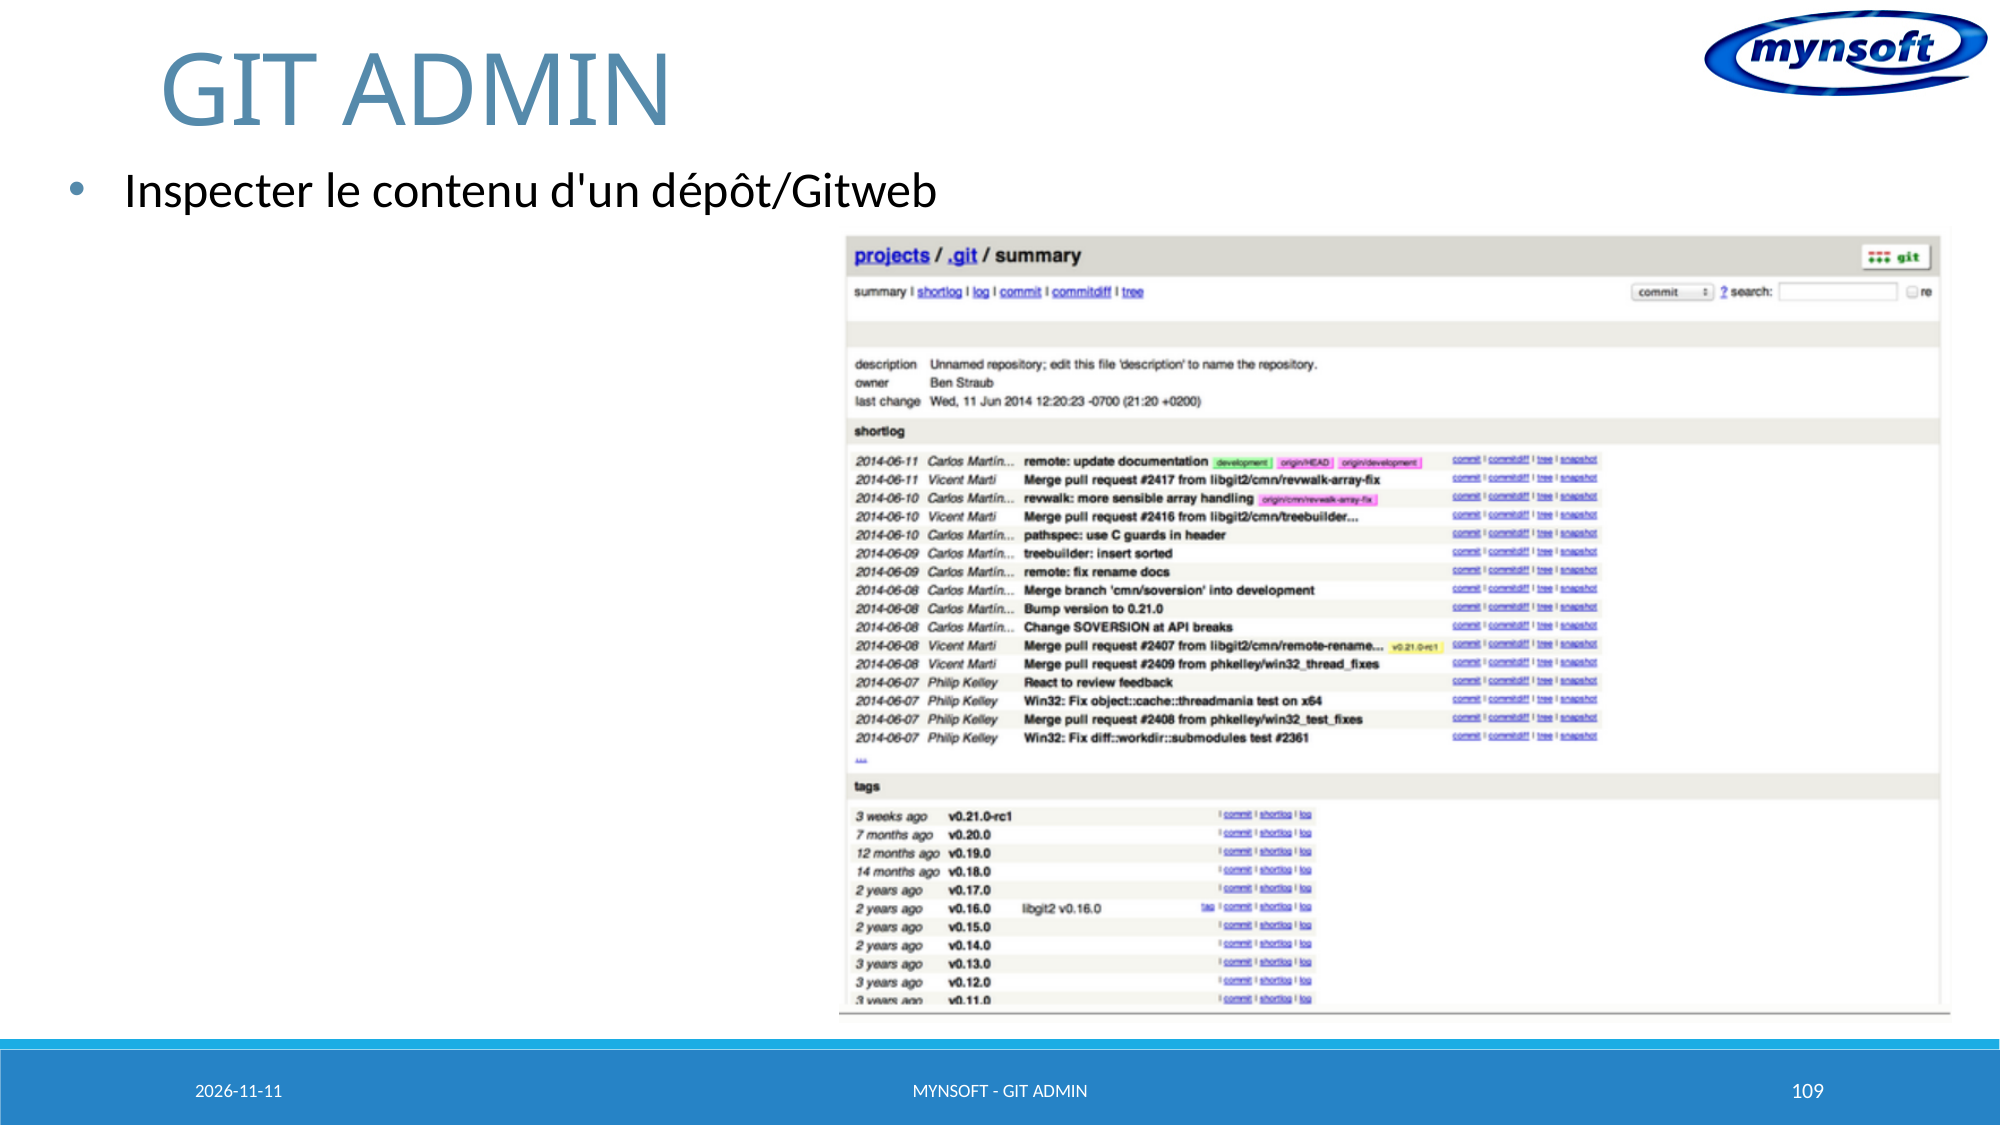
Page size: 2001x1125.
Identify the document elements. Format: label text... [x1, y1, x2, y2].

title GIT ADMIN [158, 42, 1841, 148]
slide_number 109 [1624, 1059, 1840, 1120]
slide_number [180, 1059, 586, 1120]
picture [839, 225, 1953, 1024]
footer MYNSOFT - GIT ADMIN [604, 1059, 1396, 1120]
list Inspecter le contenu d'un dépôt/Gitweb [20, 157, 953, 1014]
picture [1702, 8, 1990, 99]
